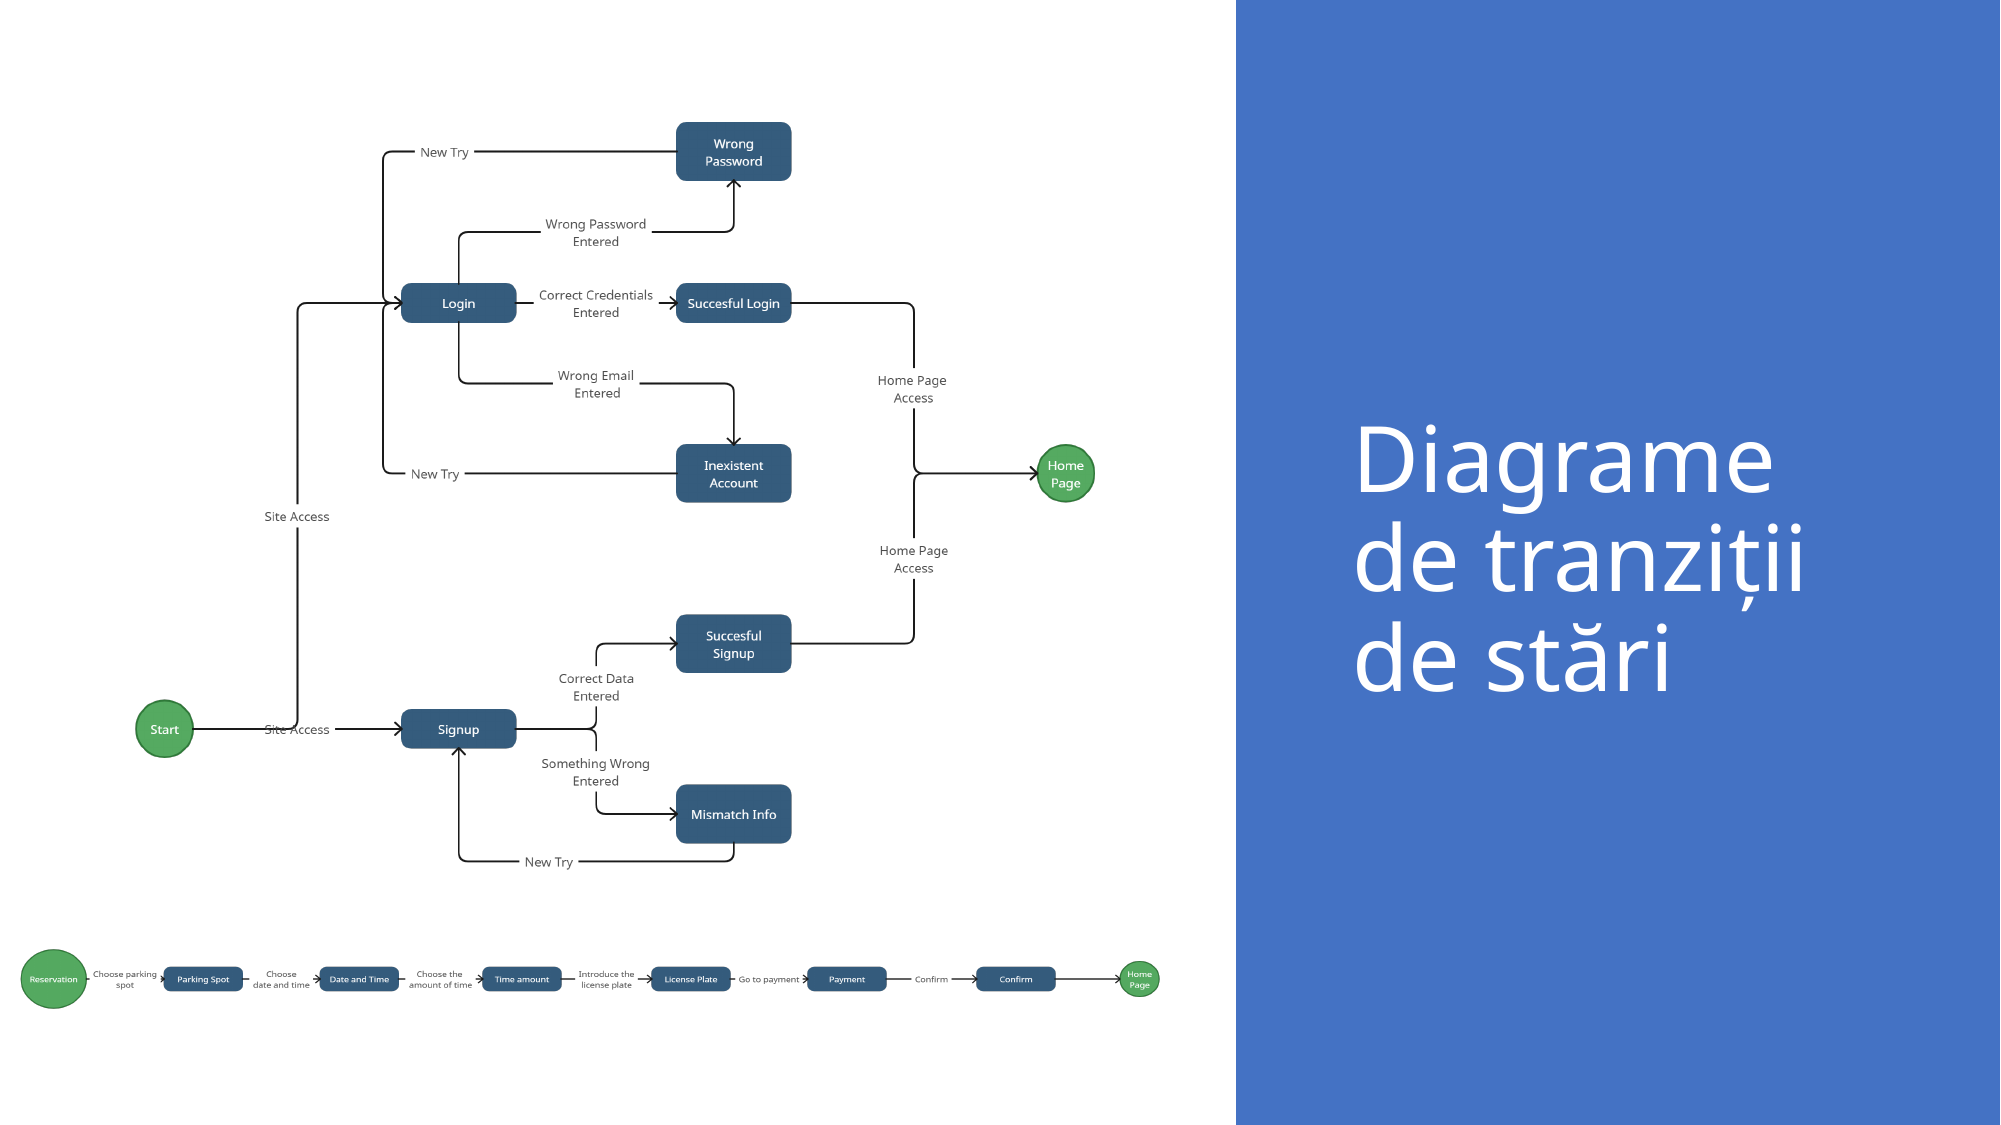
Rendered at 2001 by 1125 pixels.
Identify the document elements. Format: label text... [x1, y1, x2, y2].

picture [117, 104, 1113, 889]
title Diagrame de tranziții de stări [1337, 104, 1895, 1020]
picture [7, 938, 1172, 1020]
text_box [1235, 0, 2000, 1125]
